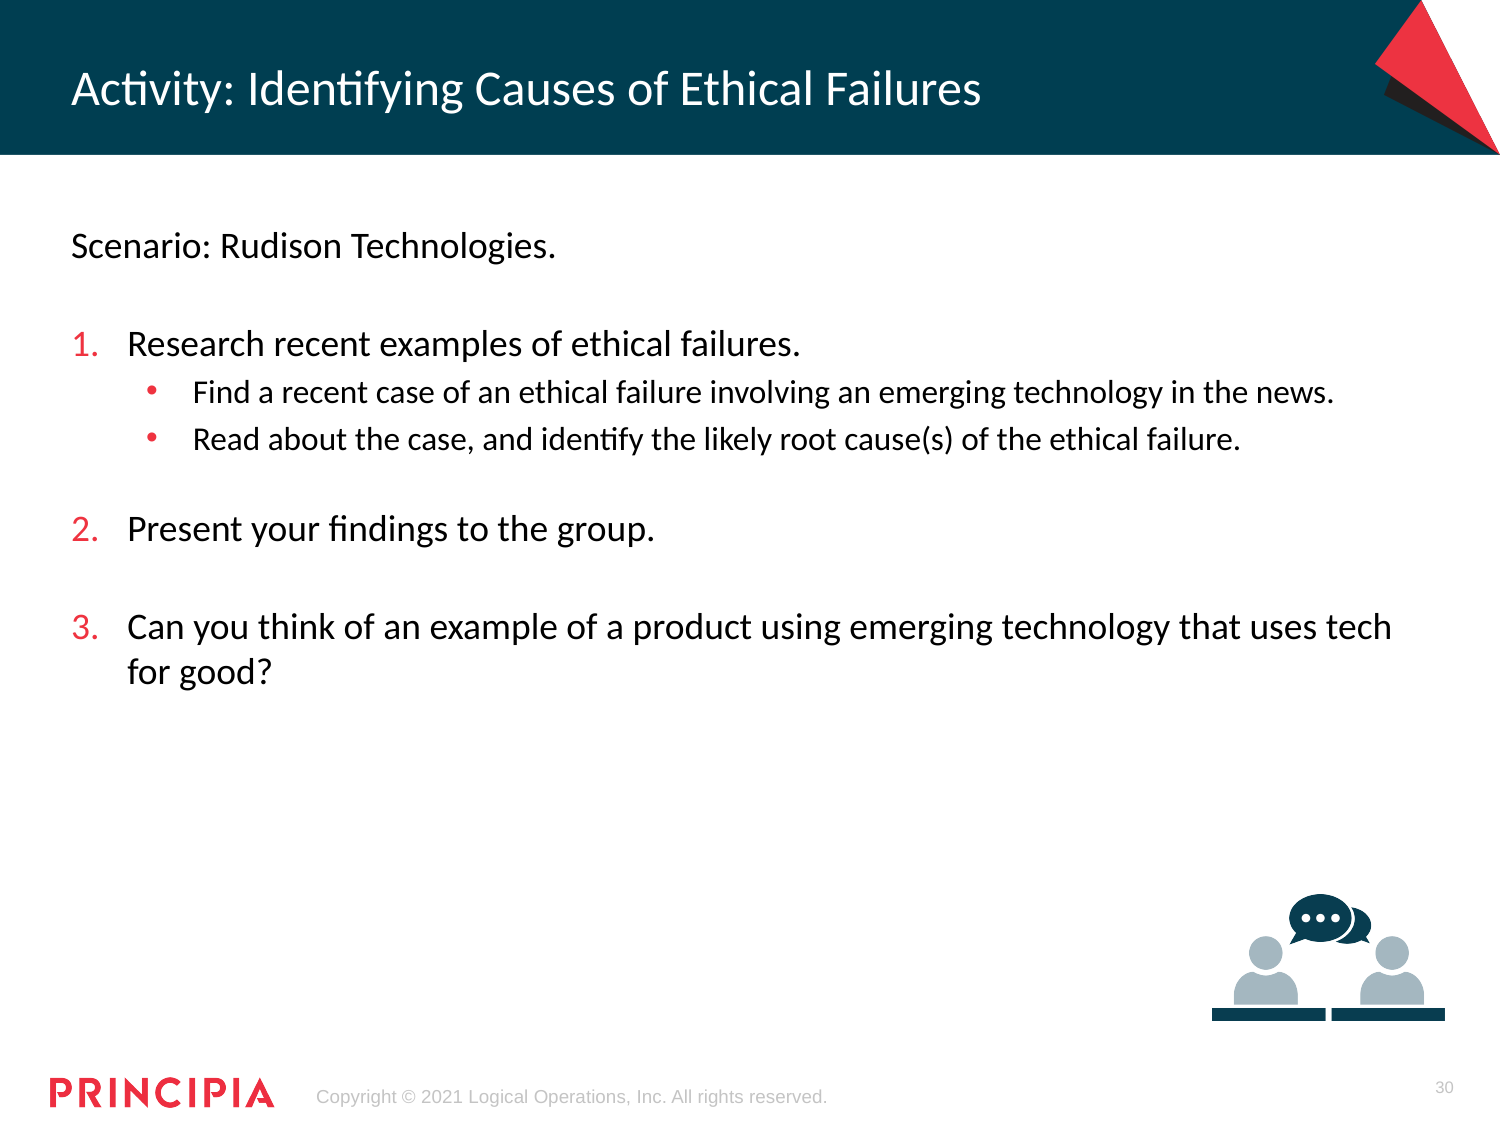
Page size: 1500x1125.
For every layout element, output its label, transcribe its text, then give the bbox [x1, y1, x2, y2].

picture [50, 1077, 275, 1108]
picture [1376, 0, 1500, 155]
title Activity: Identifying Causes of Ethical Failures [56, 16, 1350, 155]
slide_number 30 [1118, 1057, 1469, 1118]
list Scenario: Rudison Technologies. Research recent examples of ethical failures. Find a recent case of an ethical failure involving an emerging technology in the news. Read about the case, and identify the likely root cause(s) of the ethical failure. Present your findings to the group. Can you think of an example of a product using emerging technology that uses tech for good? [56, 213, 1444, 1021]
